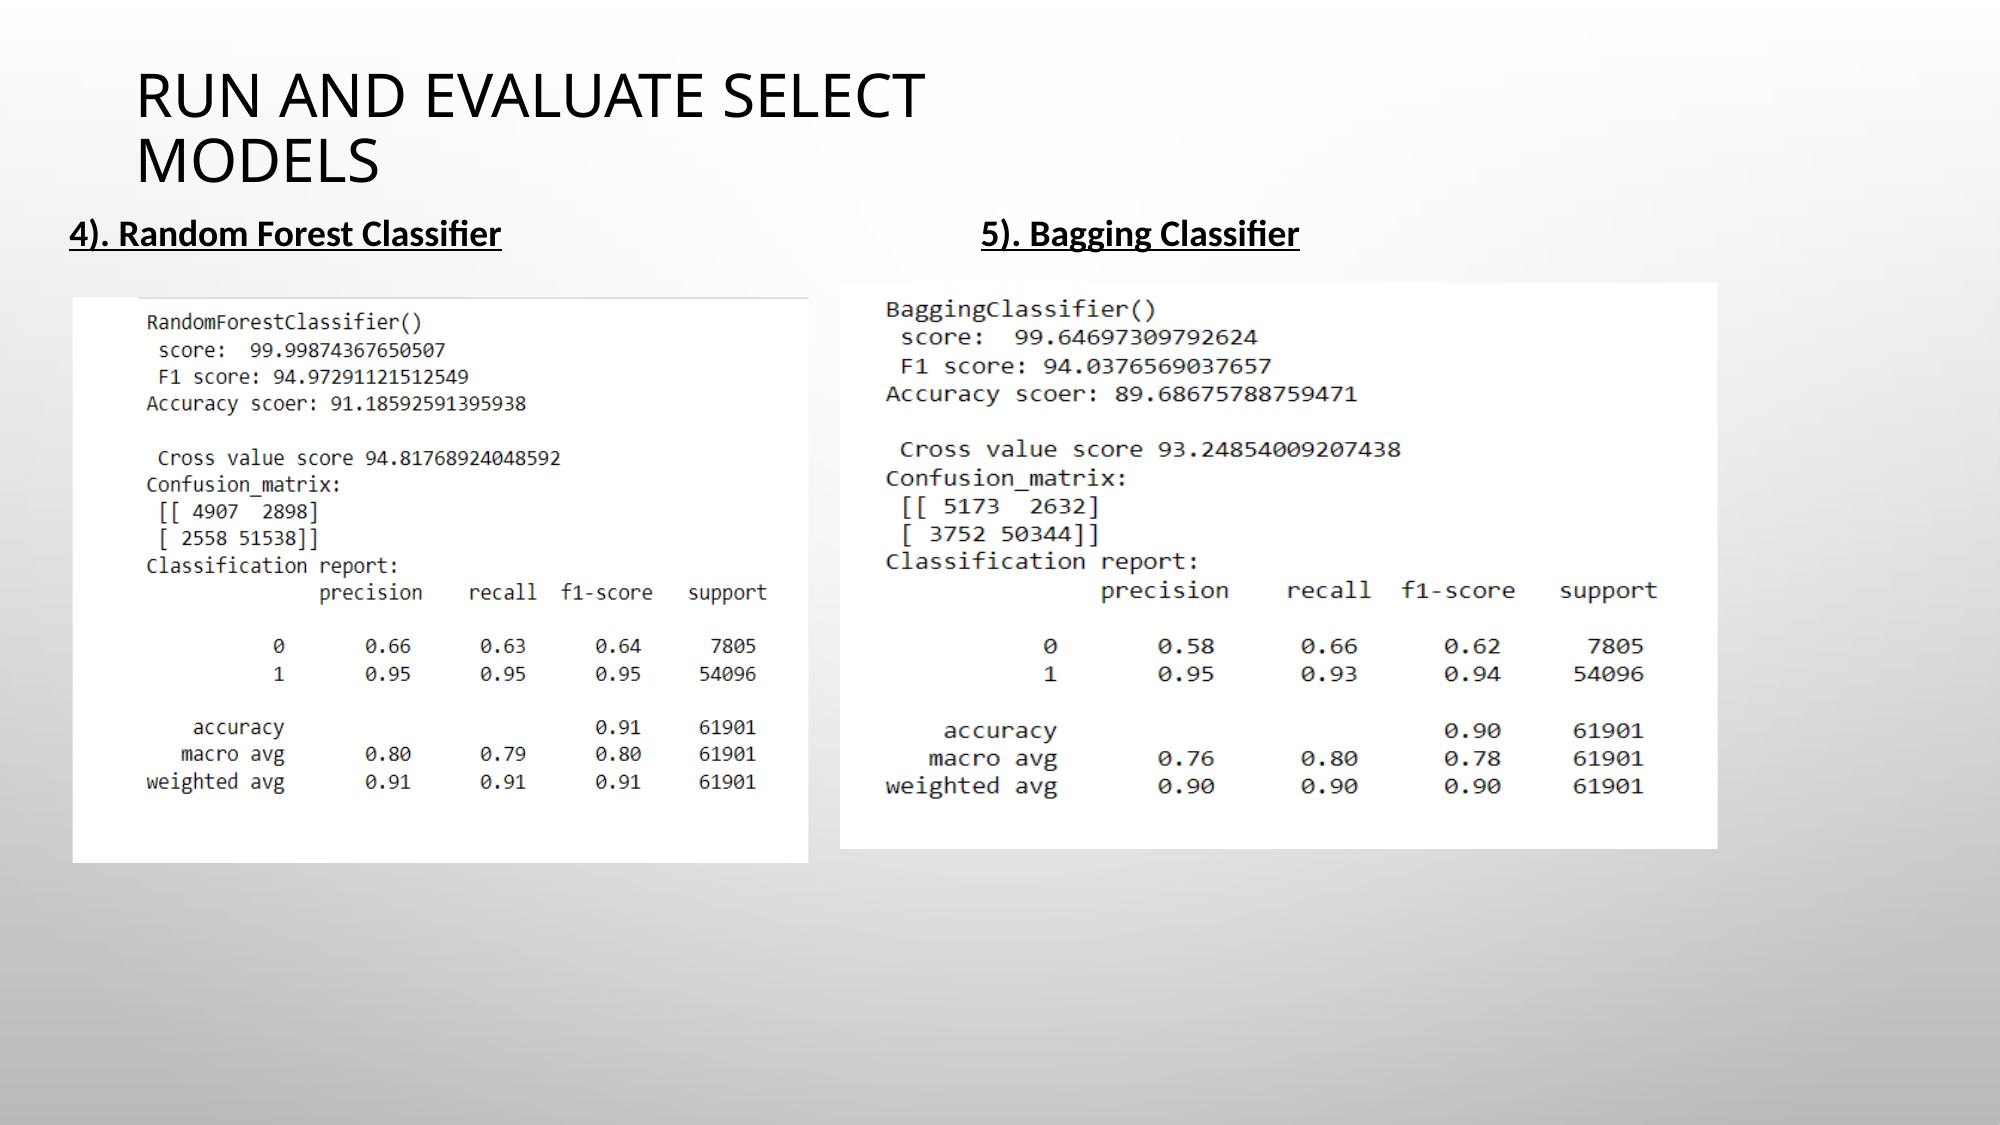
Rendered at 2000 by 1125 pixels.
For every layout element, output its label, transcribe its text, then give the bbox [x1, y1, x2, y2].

text_box Run and evaluate select models [120, 58, 1175, 249]
text_box 5). Bagging Classifier [965, 201, 1479, 281]
text_box 4). Random Forest Classifier [54, 201, 568, 307]
picture [0, 0, 2000, 1125]
